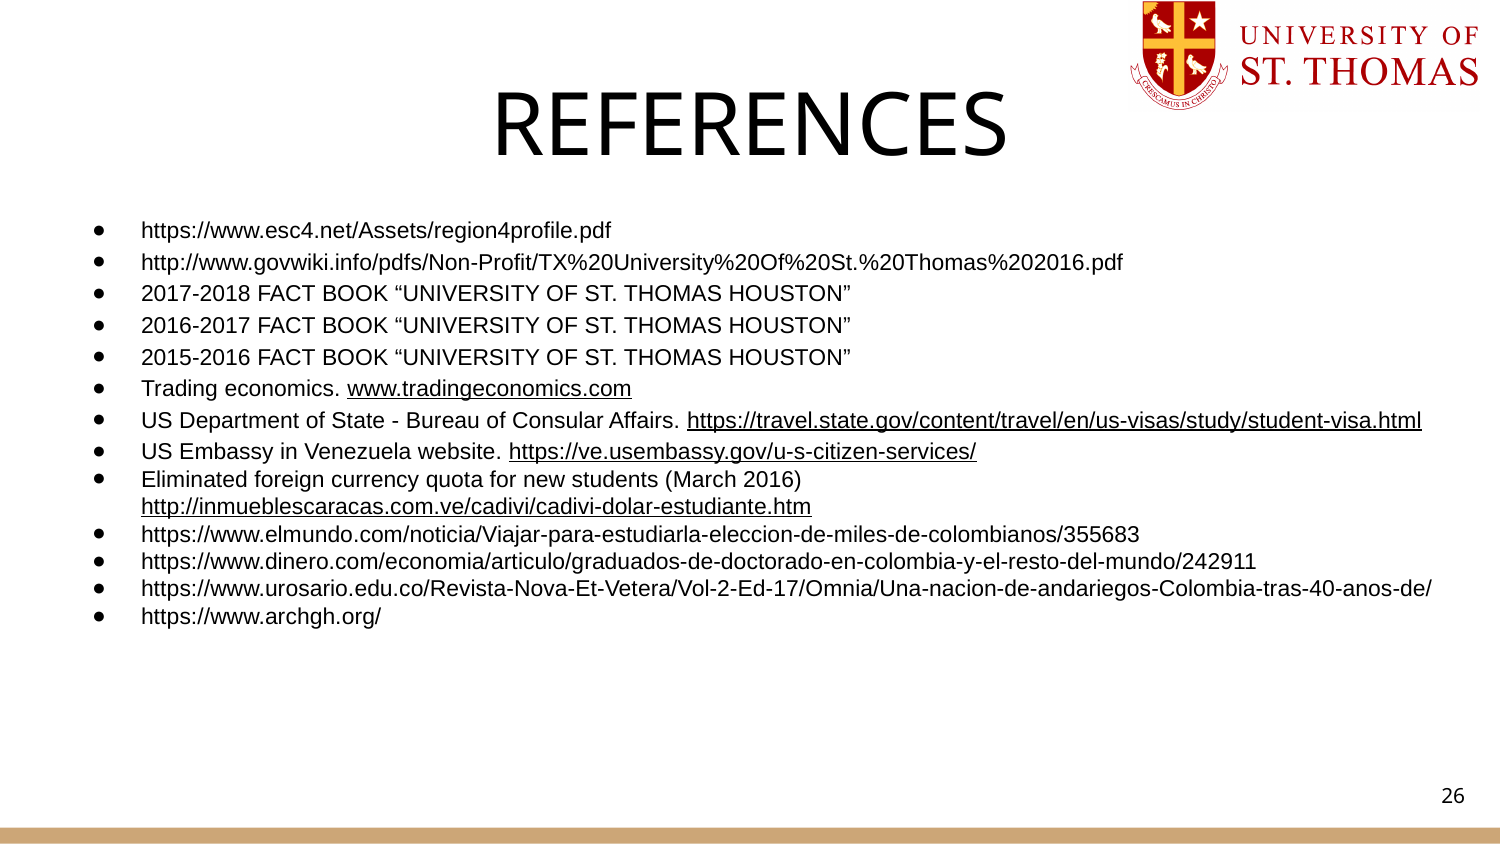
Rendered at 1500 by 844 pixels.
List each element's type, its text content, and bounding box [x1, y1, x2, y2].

slide_number 26 [1389, 764, 1480, 830]
list https://www.esc4.net/Assets/region4profile.pdf http://www.govwiki.info/pdfs/Non-Profit/TX%20University%20Of%20St.%20Thomas%202016.pdf 2017-2018 FACT BOOK “UNIVERSITY OF ST. THOMAS HOUSTON” 2016-2017 FACT BOOK “UNIVERSITY OF ST. THOMAS HOUSTON” 2015-2016 FACT BOOK “UNIVERSITY OF ST. THOMAS HOUSTON” Trading economics. www.tradingeconomics.com US Department of State - Bureau of Consular Affairs. https://travel.state.gov/content/travel/en/us-visas/study/student-visa.html US Embassy in Venezuela website. https://ve.usembassy.gov/u-s-citizen-services/ Eliminated foreign currency quota for new students (March 2016) http://inmueblescaracas.com.ve/cadivi/cadivi-dolar-estudiante.htm https://www.elmundo.com/noticia/Viajar-para-estudiarla-eleccion-de-miles-de-colombianos/355683 https://www.dinero.com/economia/articulo/graduados-de-doctorado-en-colombia-y-el-resto-del-mundo/242911 https://www.urosario.edu.co/Revista-Nova-Et-Vetera/Vol-2-Ed-17/Omnia/Una-nacion-de-andariegos-Colombia-tras-40-anos-de/ https://www.archgh.org/ [51, 200, 1449, 752]
picture [1128, 0, 1480, 112]
title REFERENCES [51, 51, 1449, 189]
